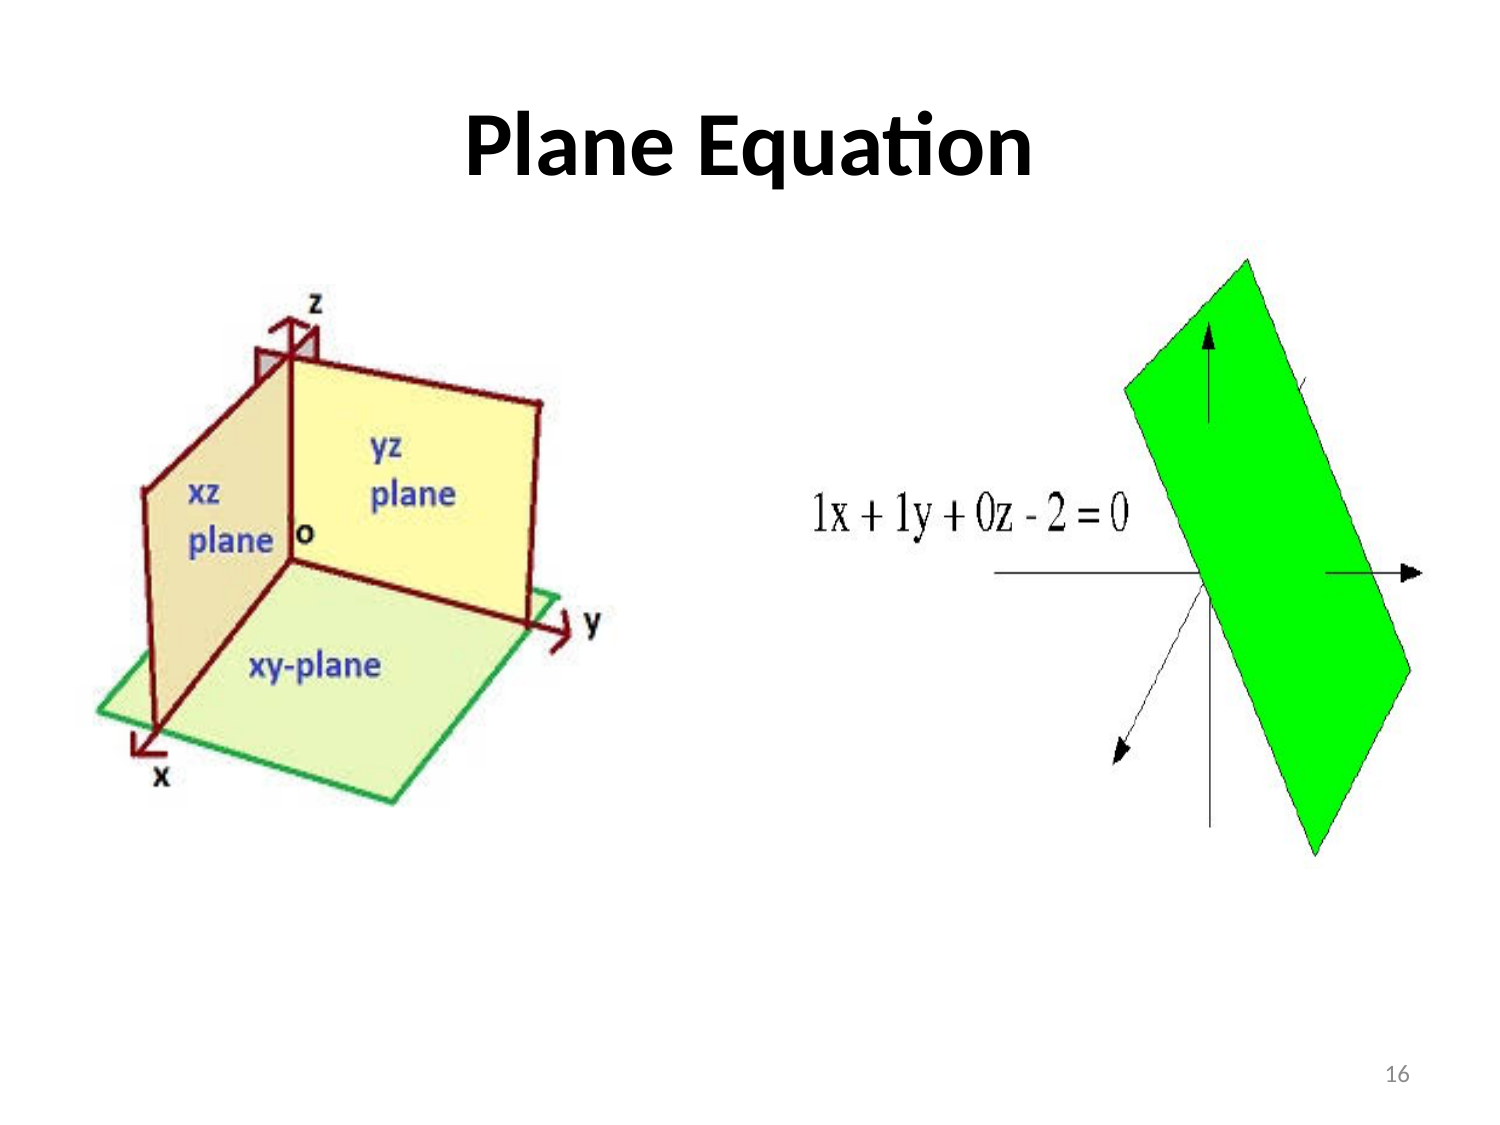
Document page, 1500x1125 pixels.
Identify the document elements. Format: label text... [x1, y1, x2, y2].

title Plane Equation [75, 45, 1425, 233]
picture [799, 240, 1448, 869]
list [74, 283, 617, 826]
slide_number 16 [1074, 1042, 1425, 1103]
